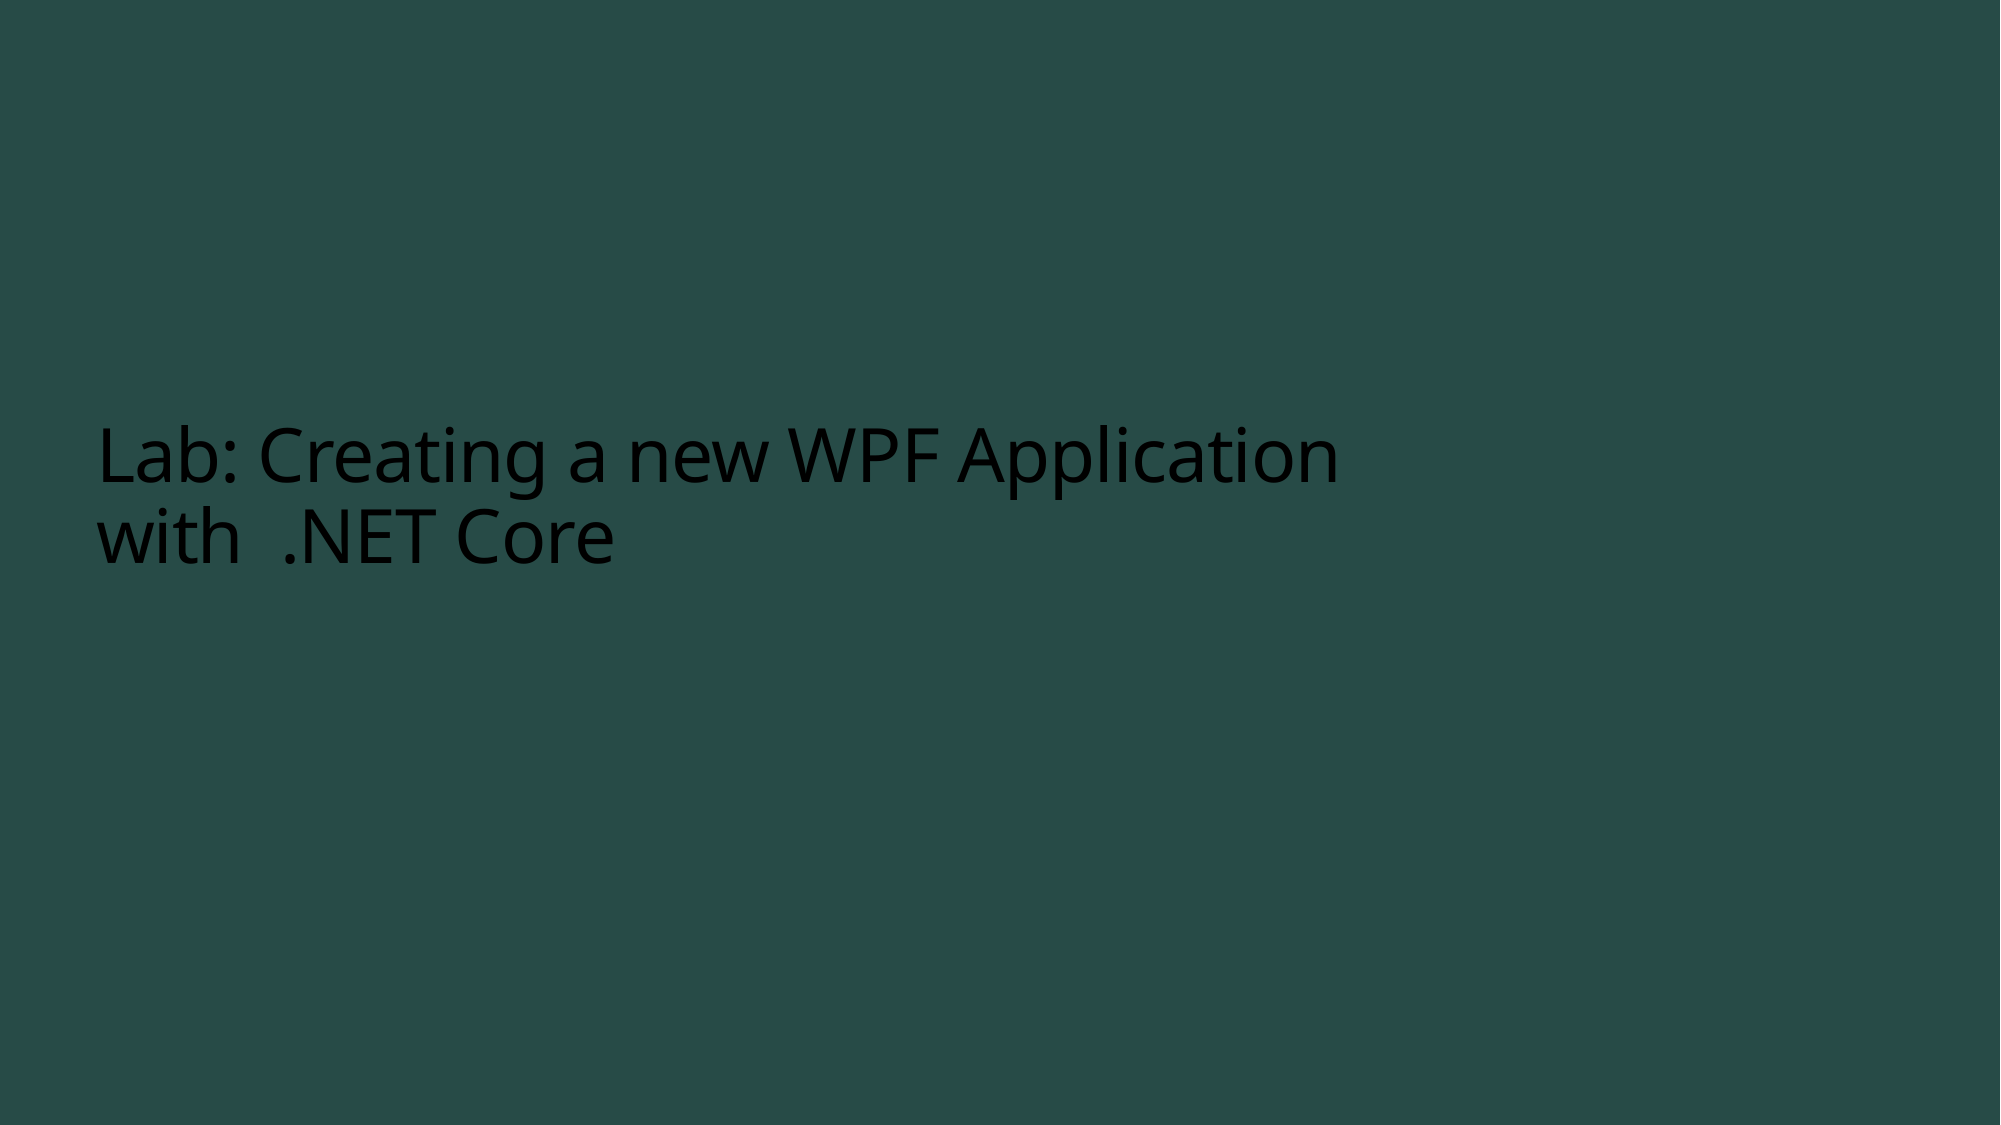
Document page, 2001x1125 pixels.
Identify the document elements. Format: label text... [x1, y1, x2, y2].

title Lab: Creating a new WPF Application with .NET Core [96, 415, 1596, 580]
